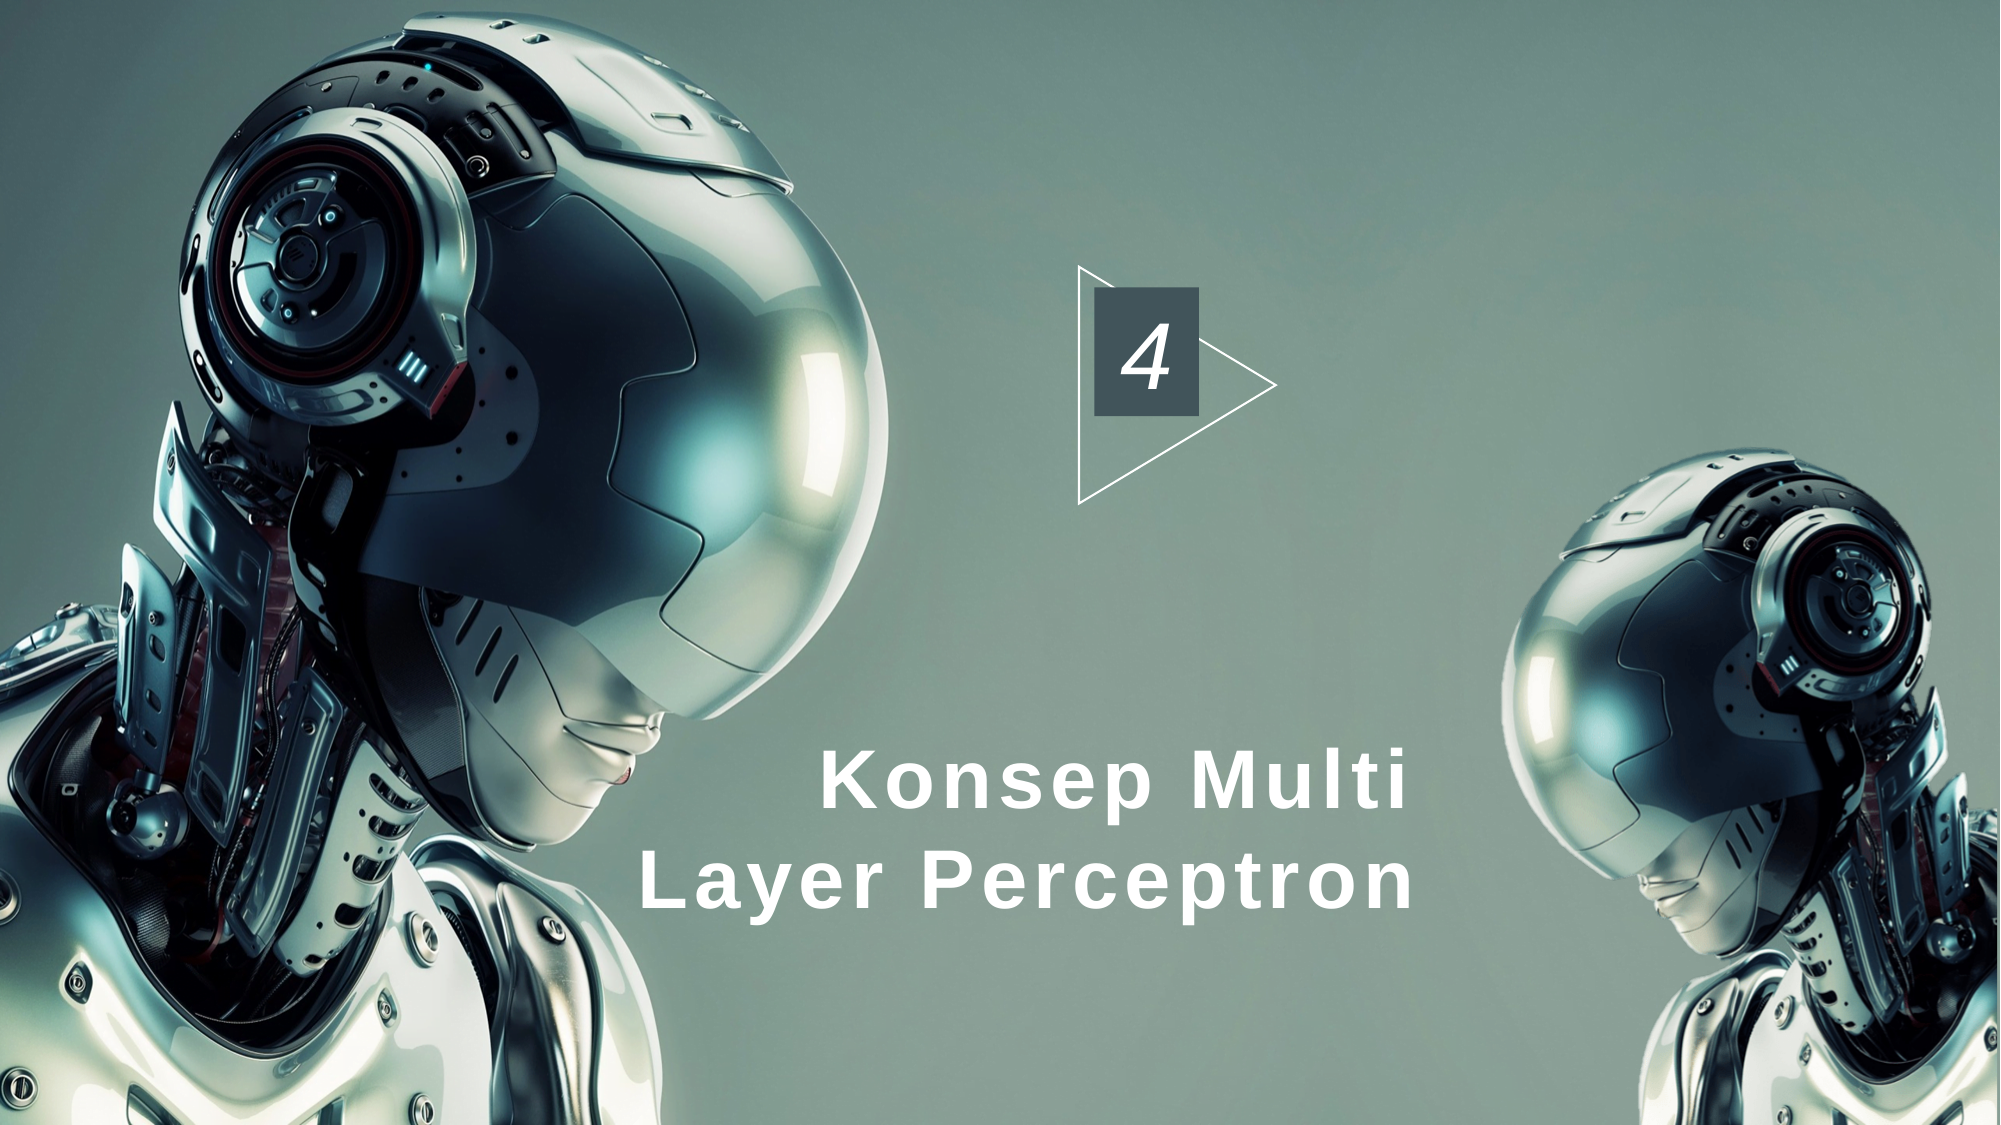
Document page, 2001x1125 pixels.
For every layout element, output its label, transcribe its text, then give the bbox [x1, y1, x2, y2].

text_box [1078, 266, 1276, 504]
title Konsep Multi Layer Perceptron [603, 748, 1431, 934]
picture [0, 0, 2000, 1125]
